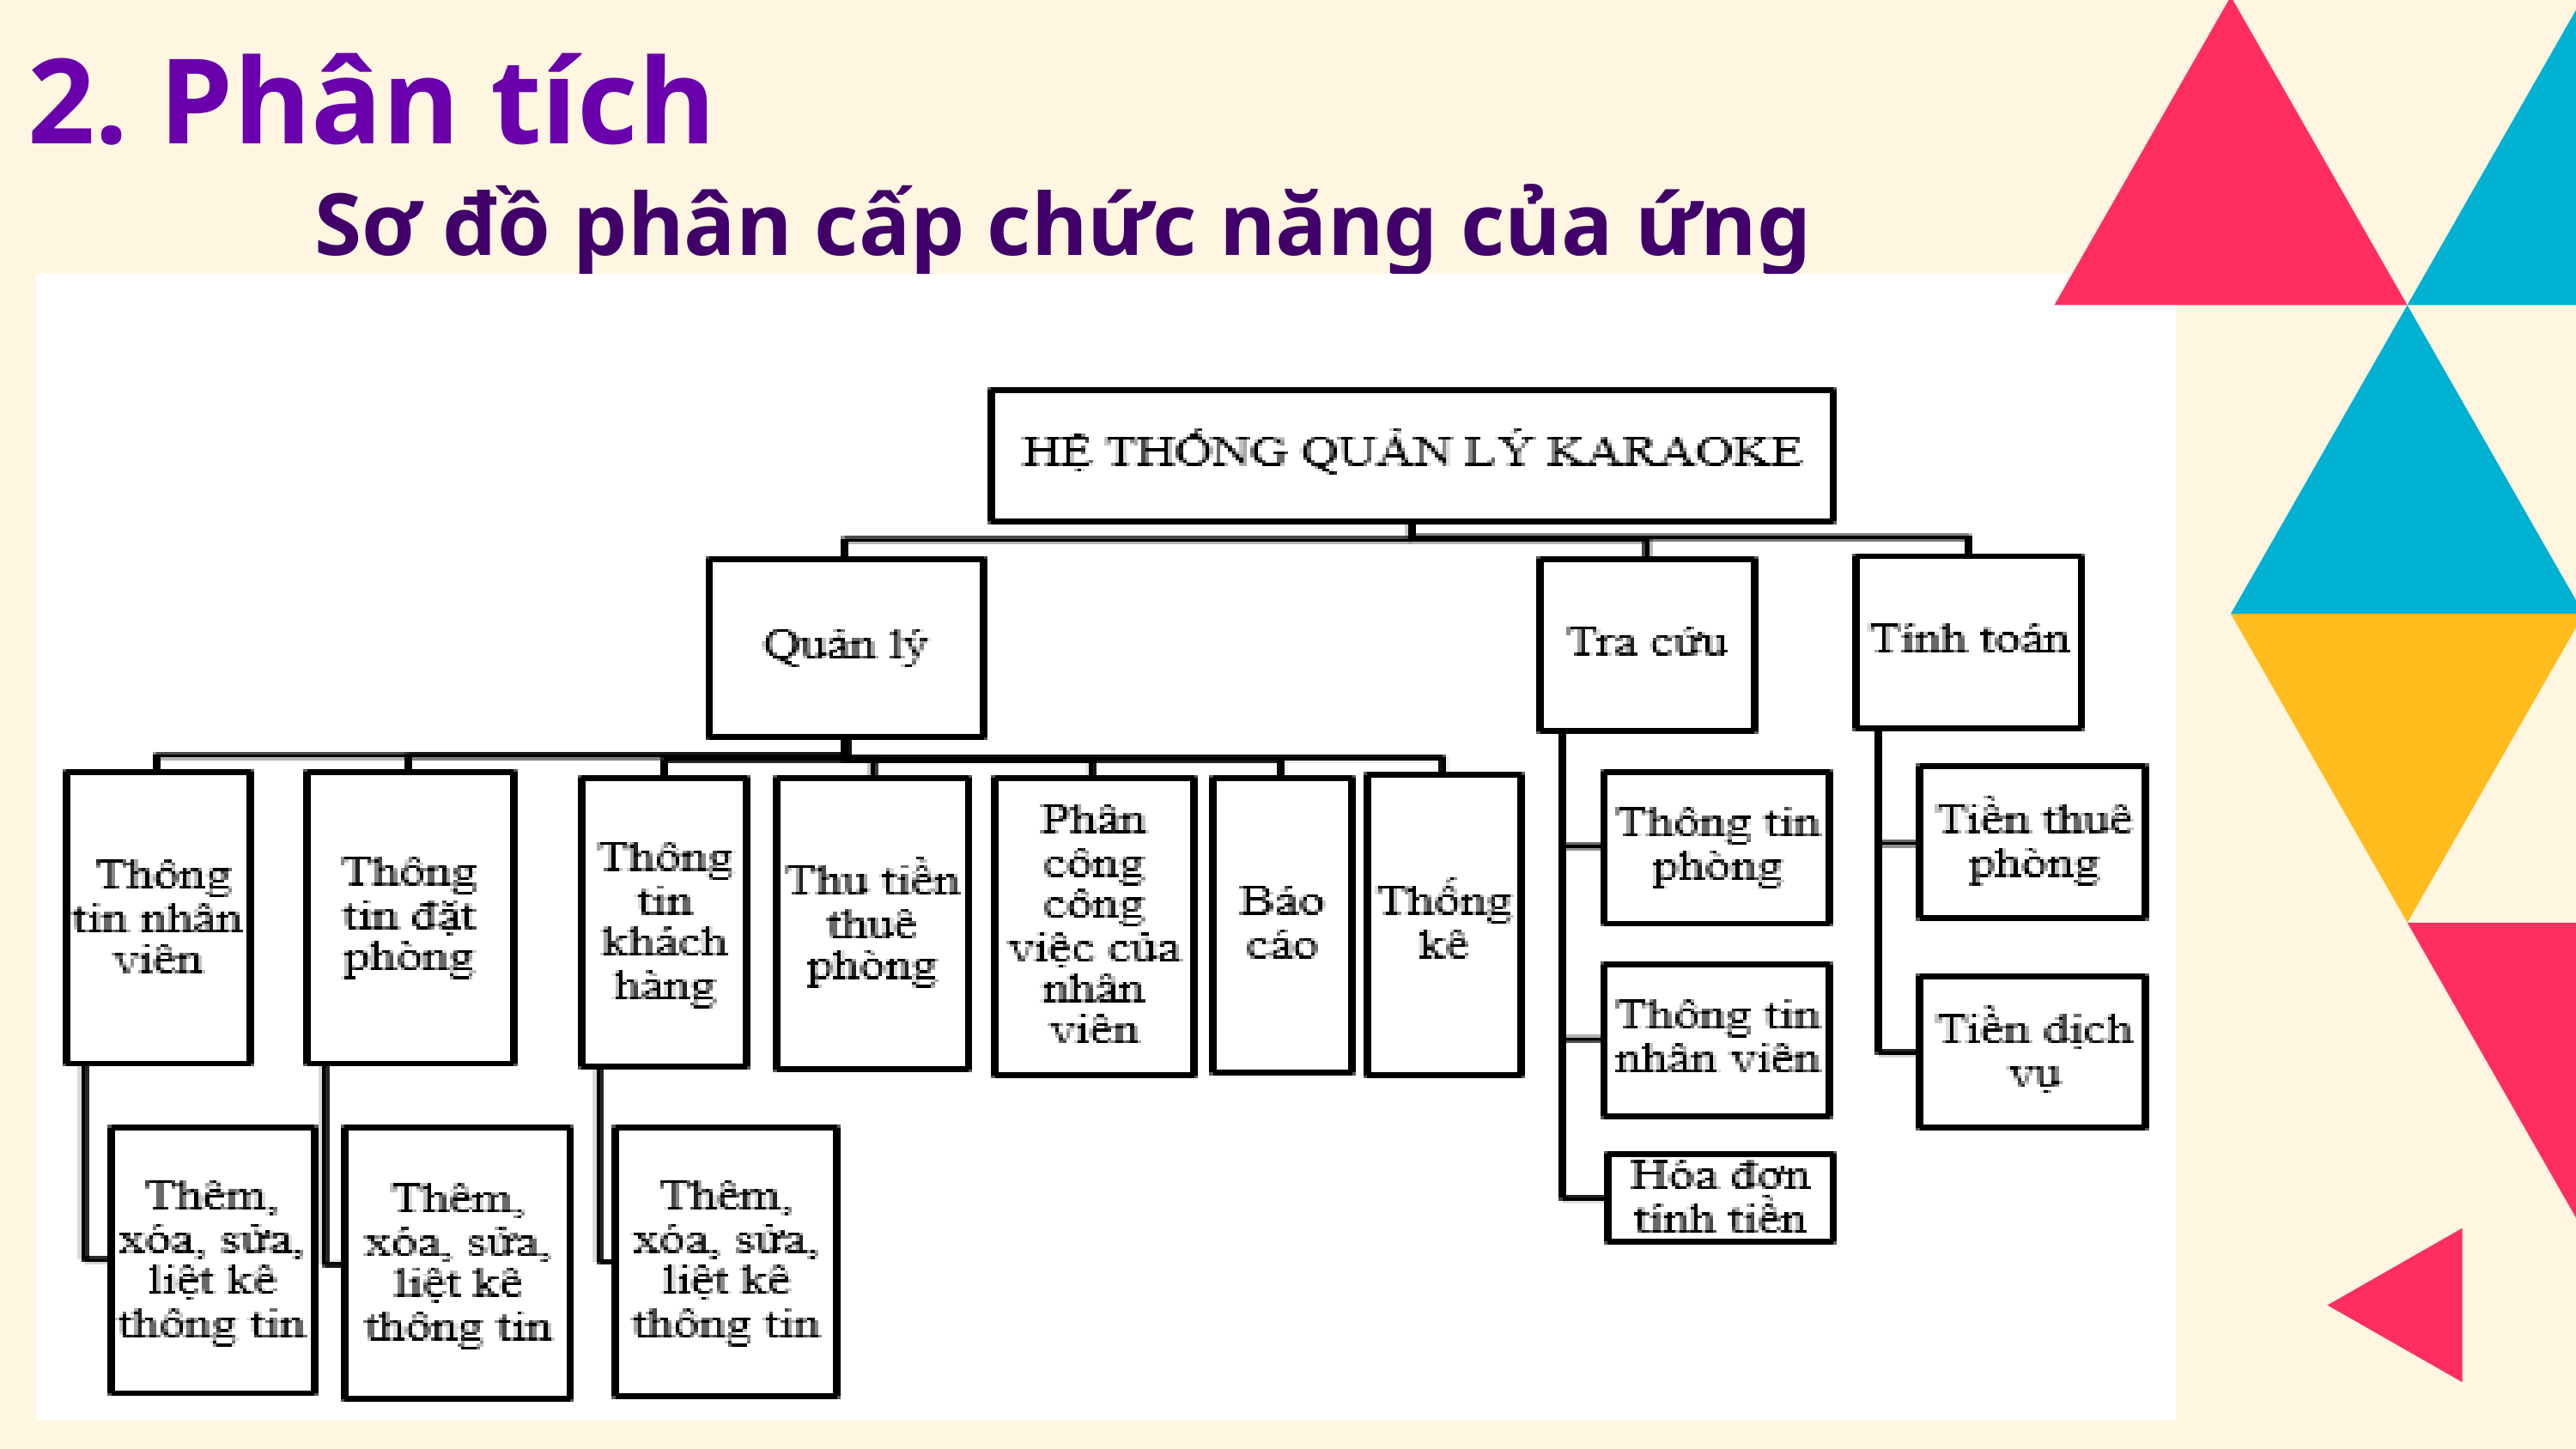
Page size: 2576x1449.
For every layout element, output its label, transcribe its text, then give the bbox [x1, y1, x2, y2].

text_box Sơ đồ phân cấp chức năng của ứng dụng [314, 149, 2031, 272]
picture [35, 274, 2177, 1420]
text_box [2054, 0, 2408, 306]
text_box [2407, 930, 2576, 1232]
text_box 2. Phân tích [15, 19, 747, 174]
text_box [2230, 613, 2576, 924]
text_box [2318, 1237, 2472, 1373]
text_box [2230, 305, 2576, 613]
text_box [2411, 0, 2576, 303]
